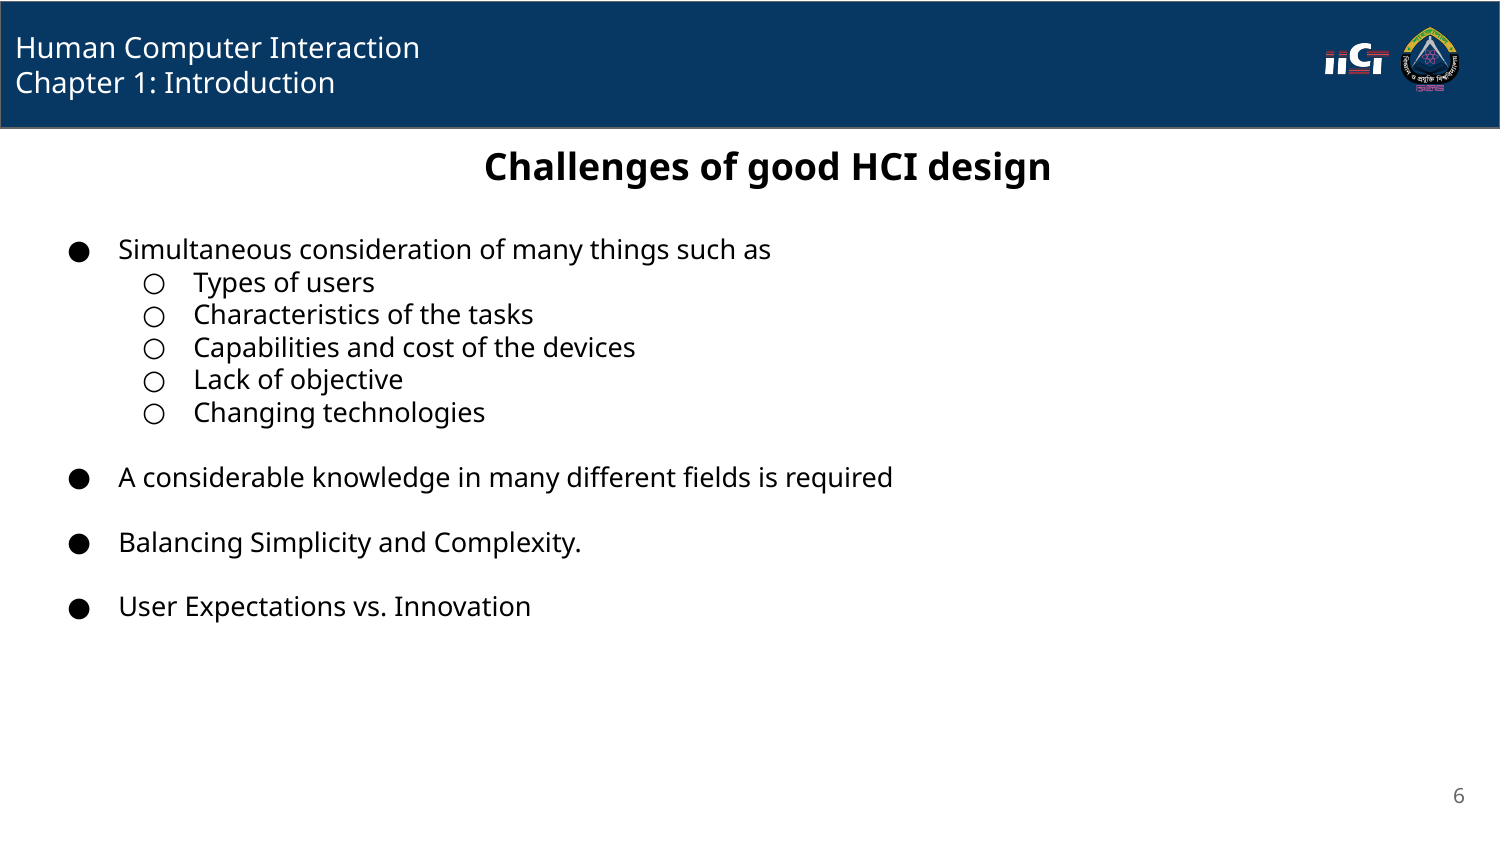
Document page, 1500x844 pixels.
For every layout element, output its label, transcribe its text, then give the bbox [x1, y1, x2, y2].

text_box Human Computer Interaction Chapter 1: Introduction [0, 1, 1500, 128]
picture [1399, 26, 1460, 92]
slide_number ‹#› [1389, 764, 1480, 830]
picture [1324, 43, 1391, 75]
text_box Simultaneous consideration of many things such as Types of users Characteristics of the tasks Capabilities and cost of the devices Lack of objective Changing technologies A considerable knowledge in many different fields is required Balancing Simplicity and Complexity. User Expectations vs. Innovation [28, 217, 1470, 814]
text_box Challenges of good HCI design [93, 127, 1443, 207]
